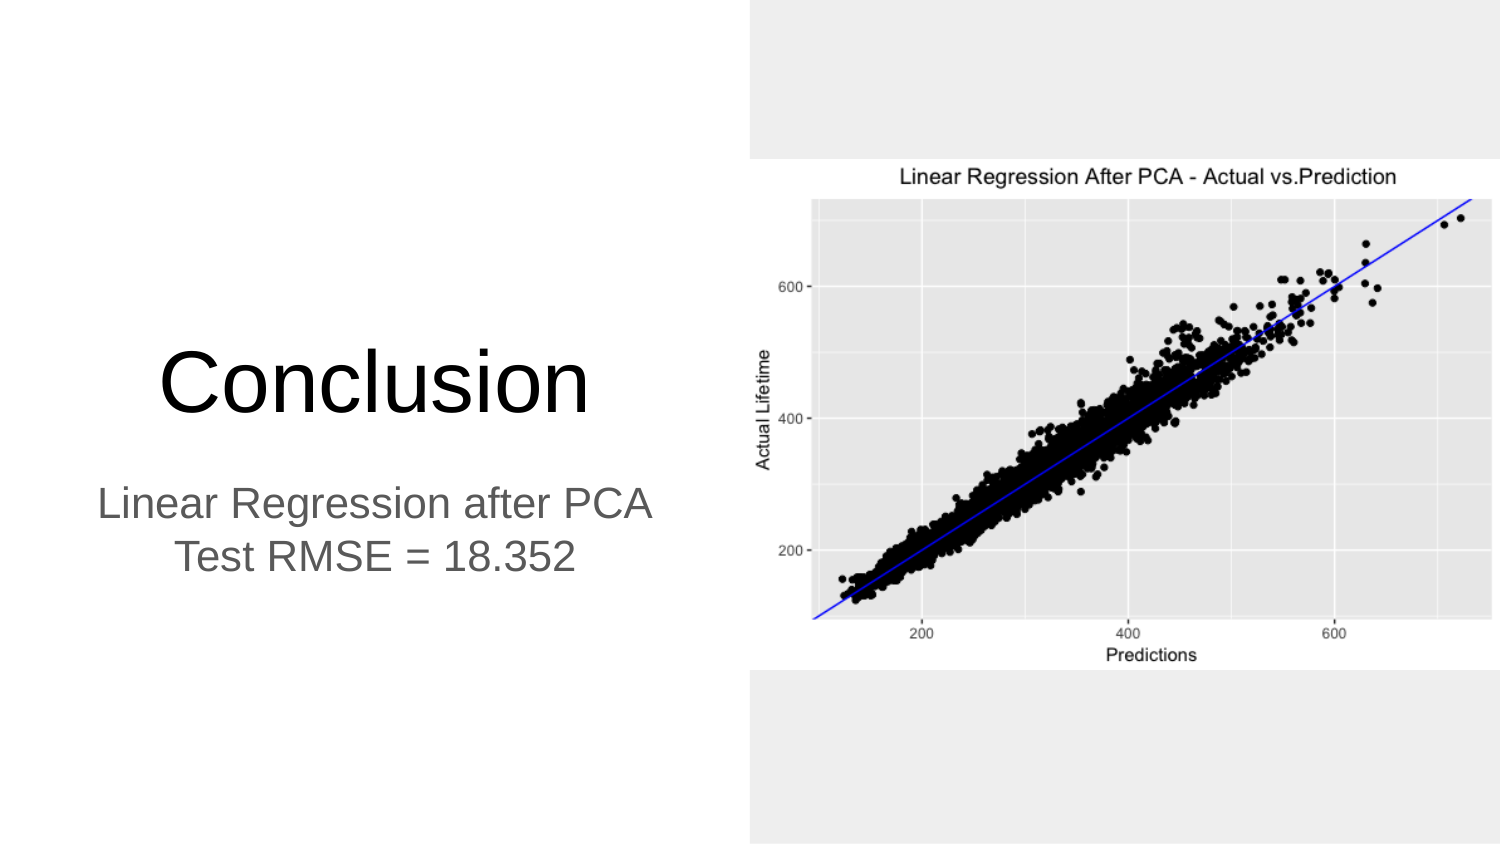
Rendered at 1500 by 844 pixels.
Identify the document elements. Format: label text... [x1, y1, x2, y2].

picture [747, 159, 1500, 671]
subtitle Linear Regression after PCA Test RMSE = 18.352 [43, 459, 708, 663]
title Conclusion [43, 202, 708, 446]
